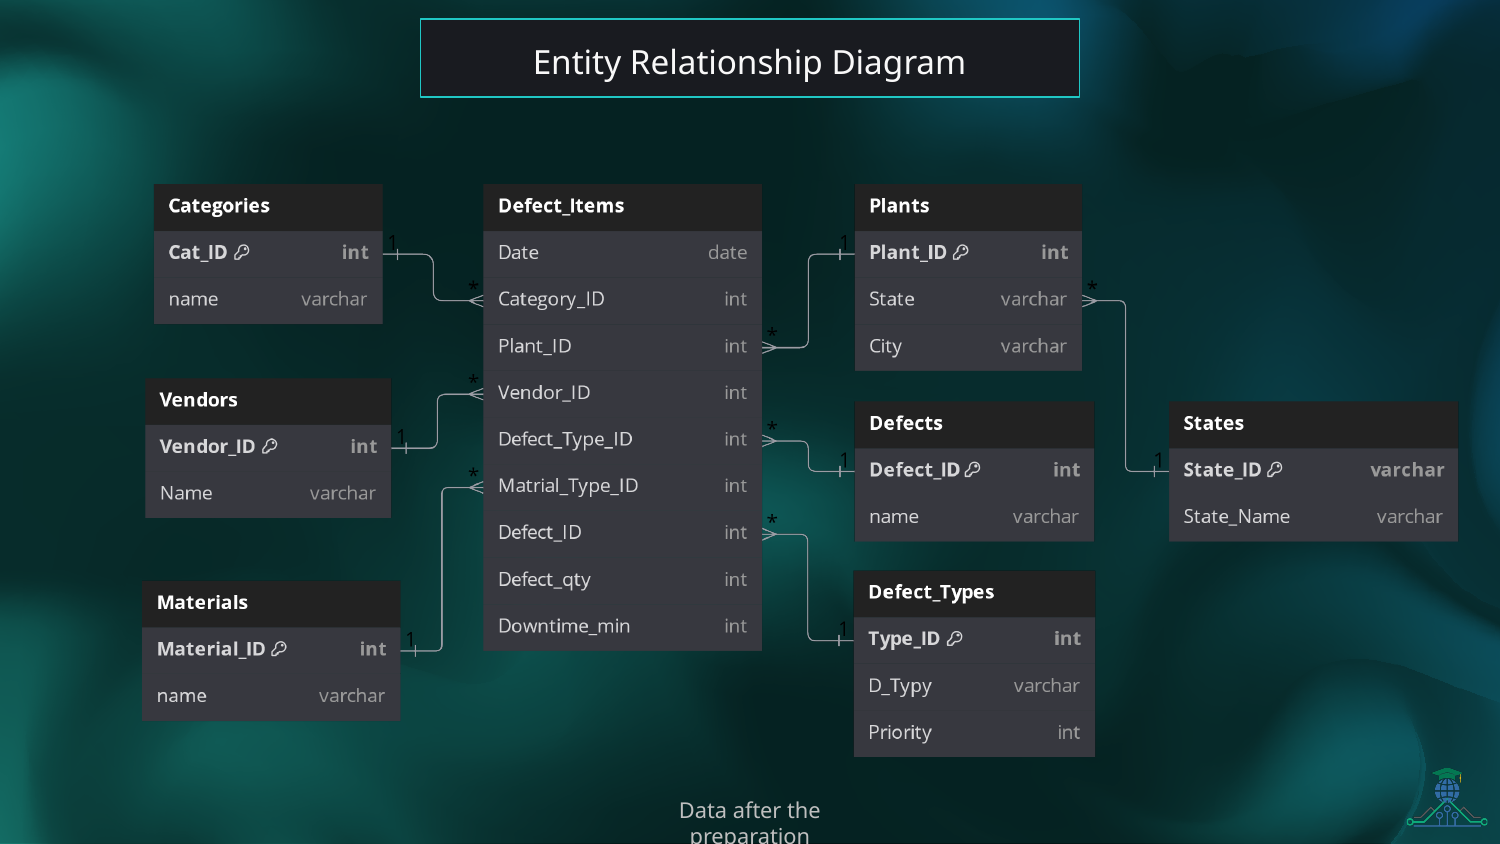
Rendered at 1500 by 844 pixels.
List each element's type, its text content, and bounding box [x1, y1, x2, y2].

picture [1406, 767, 1488, 831]
text_box Data after the preparation [601, 788, 899, 844]
picture [141, 183, 1465, 758]
text_box [0, 0, 1500, 844]
subtitle Entity Relationship Diagram [420, 18, 1080, 98]
